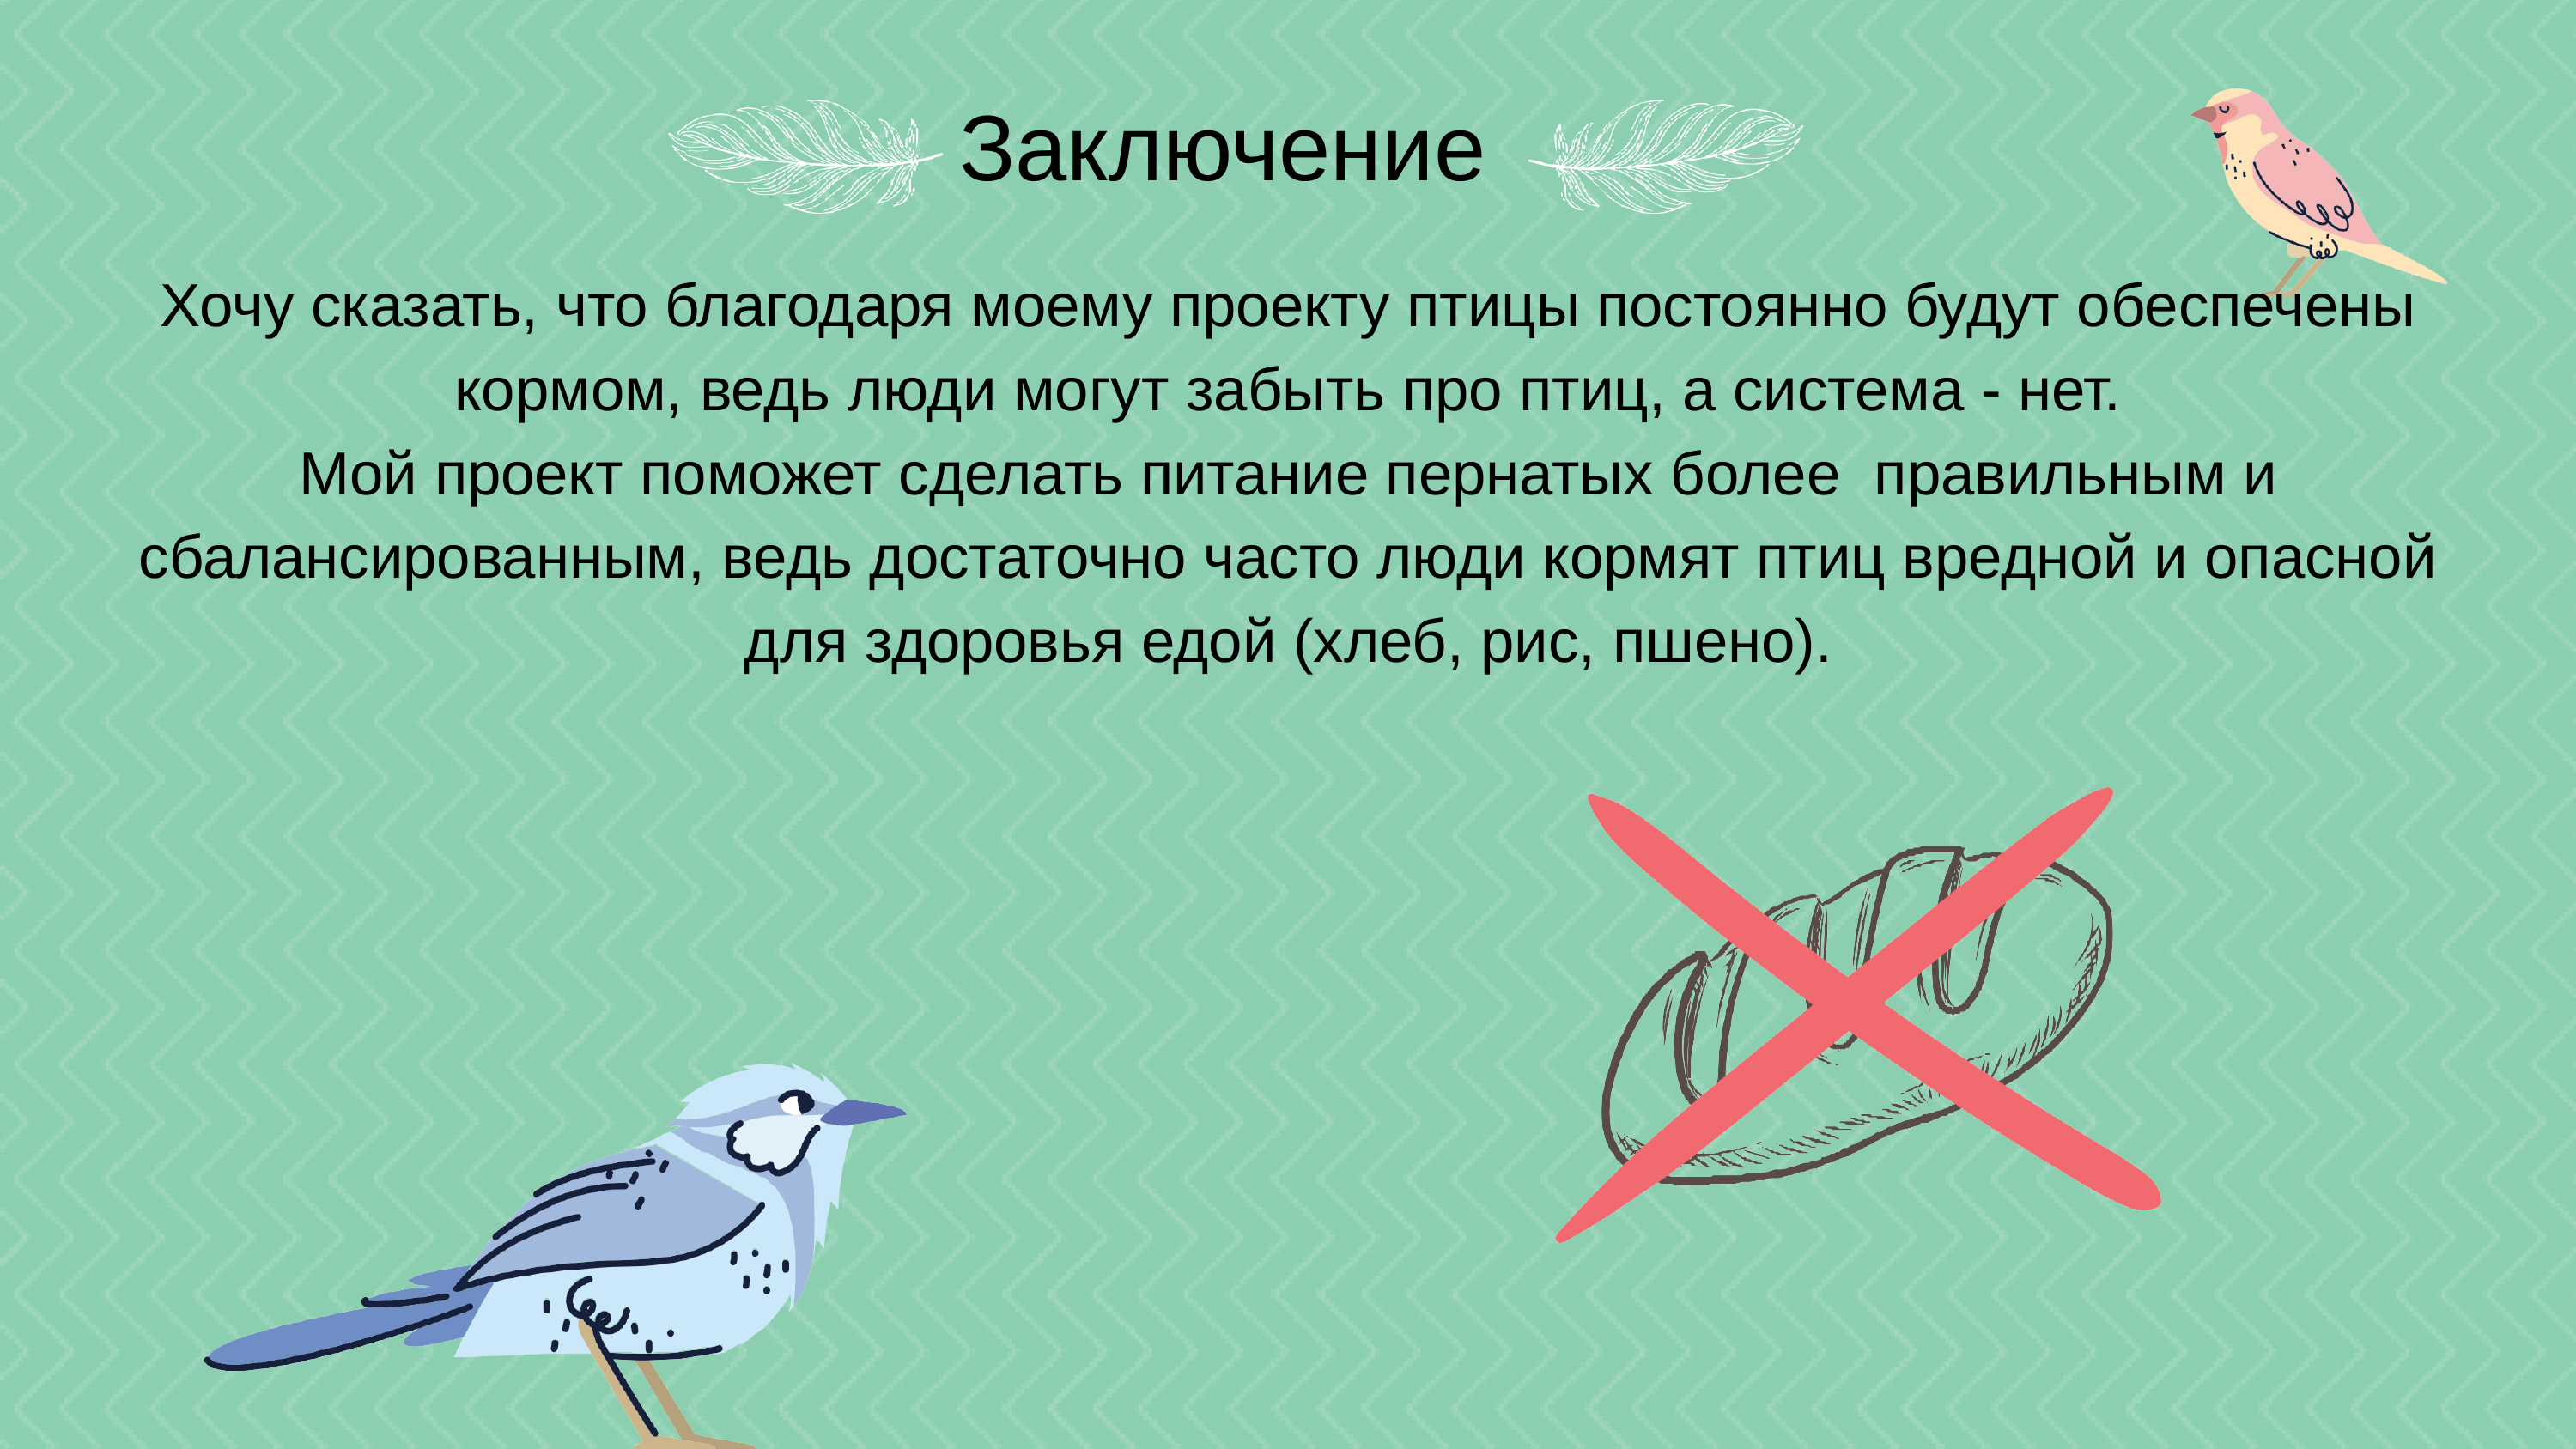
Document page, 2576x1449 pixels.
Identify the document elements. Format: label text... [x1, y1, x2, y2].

picture [0, 0, 2576, 1449]
title Заключение [957, 85, 1499, 330]
list Хочу сказать, что благодаря моему проекту птицы постоянно будут обеспечены кормом, ведь люди могут забыть про птиц, а система - нет. Мой проект поможет сделать питание пернатых более правильным и сбалансированным, ведь достаточно часто люди кормят птиц вредной и опасной для здоровья едой (хлеб, рис, пшено). [124, 253, 2453, 1083]
